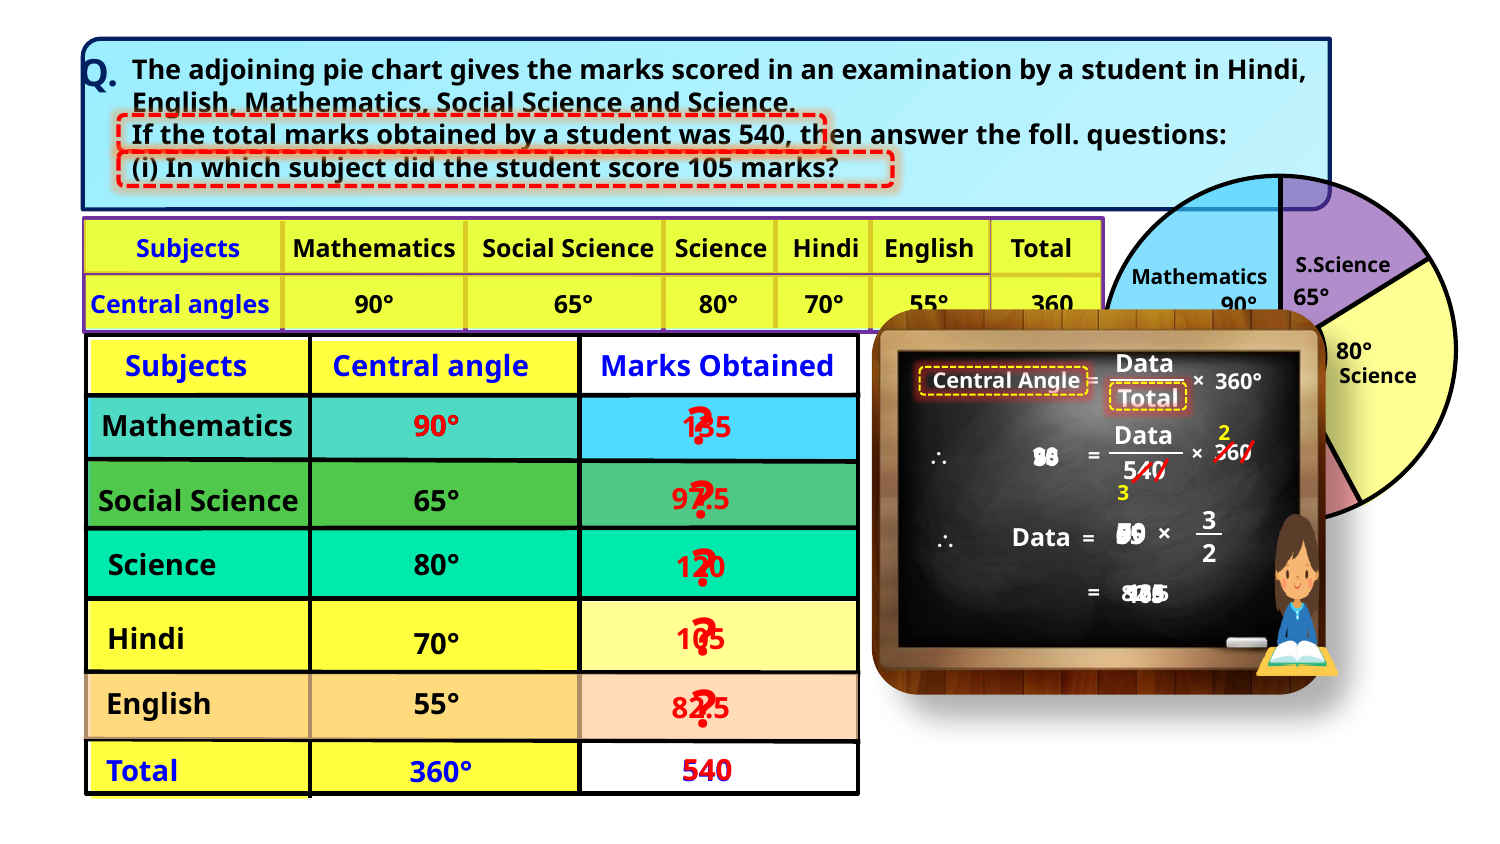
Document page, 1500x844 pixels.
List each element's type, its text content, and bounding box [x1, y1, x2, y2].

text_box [1130, 464, 1154, 481]
text_box [116, 149, 895, 189]
text_box [88, 36, 1332, 45]
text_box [1099, 171, 1460, 529]
text_box [80, 102, 1094, 212]
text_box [83, 334, 861, 799]
text_box [116, 112, 828, 142]
text_box The adjoining pie chart gives the marks scored in an examination by a student in Hindi, English, Mathematics, Social Science and Science. If the total marks obtained by a student was 540, then answer the foll. questions: (i) In which subject did the student score 105 marks? [117, 45, 1347, 190]
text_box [83, 217, 1094, 332]
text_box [1237, 444, 1259, 460]
text_box Q. [64, 41, 143, 102]
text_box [1150, 462, 1173, 478]
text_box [871, 309, 1338, 695]
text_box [1211, 444, 1236, 460]
